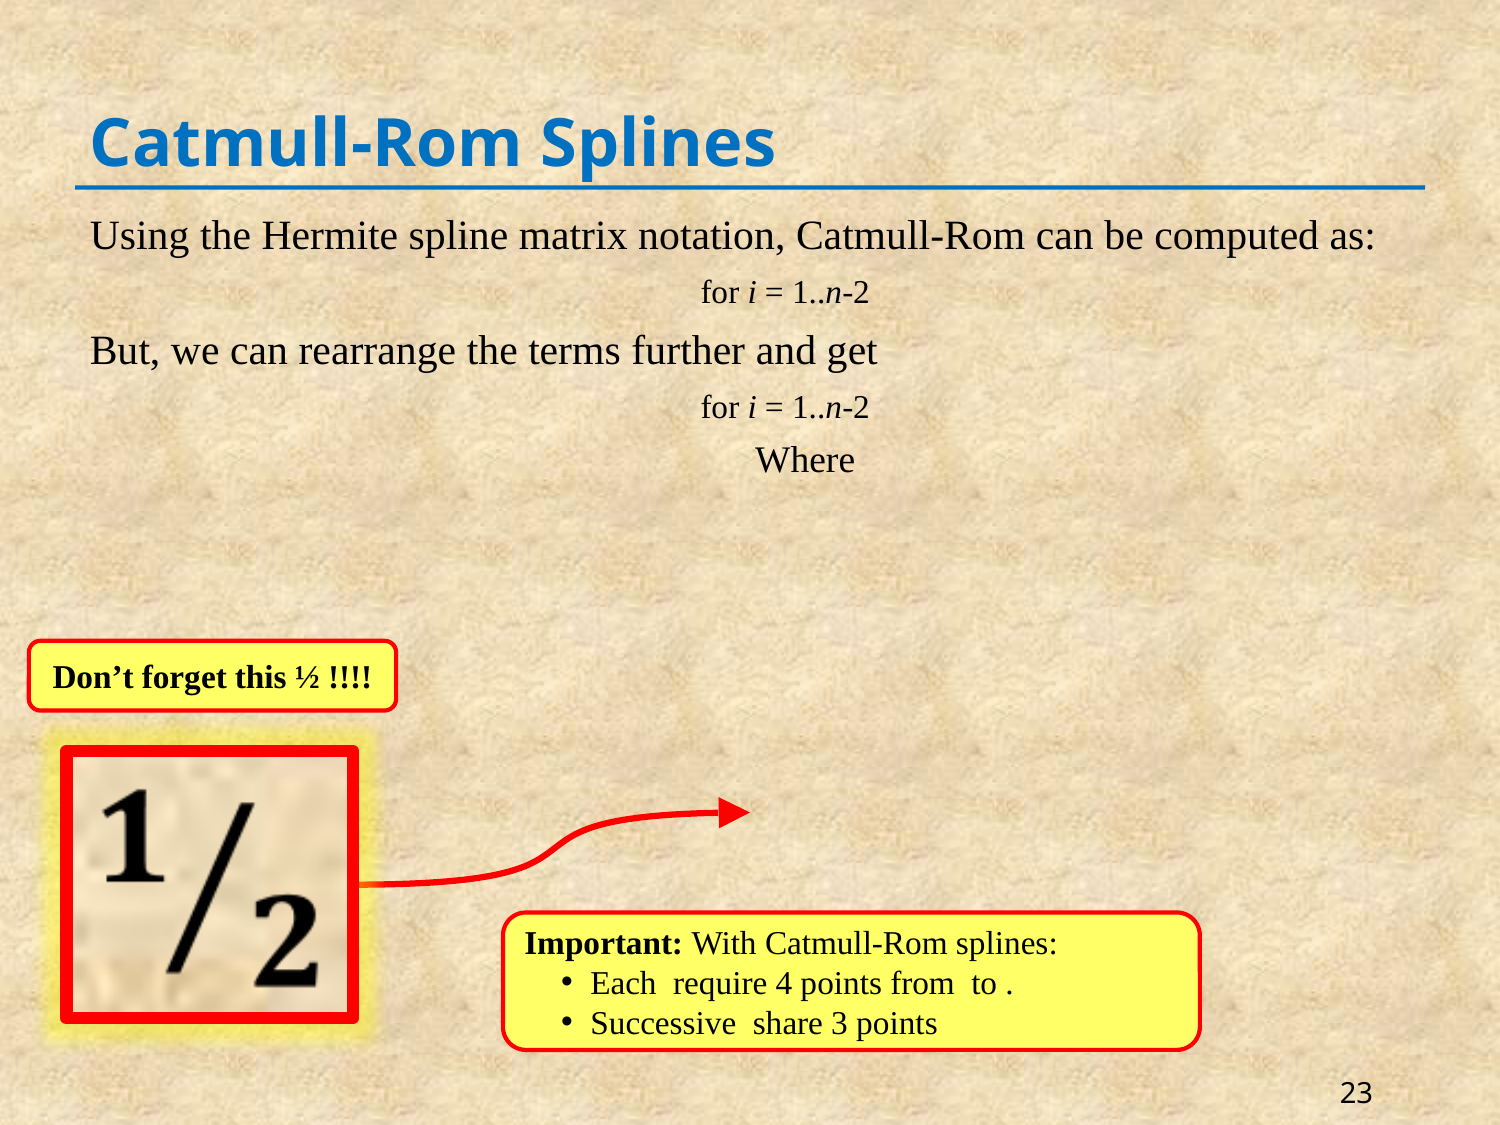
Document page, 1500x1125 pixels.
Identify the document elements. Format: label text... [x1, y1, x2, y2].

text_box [28, 640, 751, 1013]
title Catmull-Rom Splines [75, 24, 1488, 188]
slide_number 23 [1325, 1066, 1425, 1125]
picture [0, 0, 1500, 1125]
